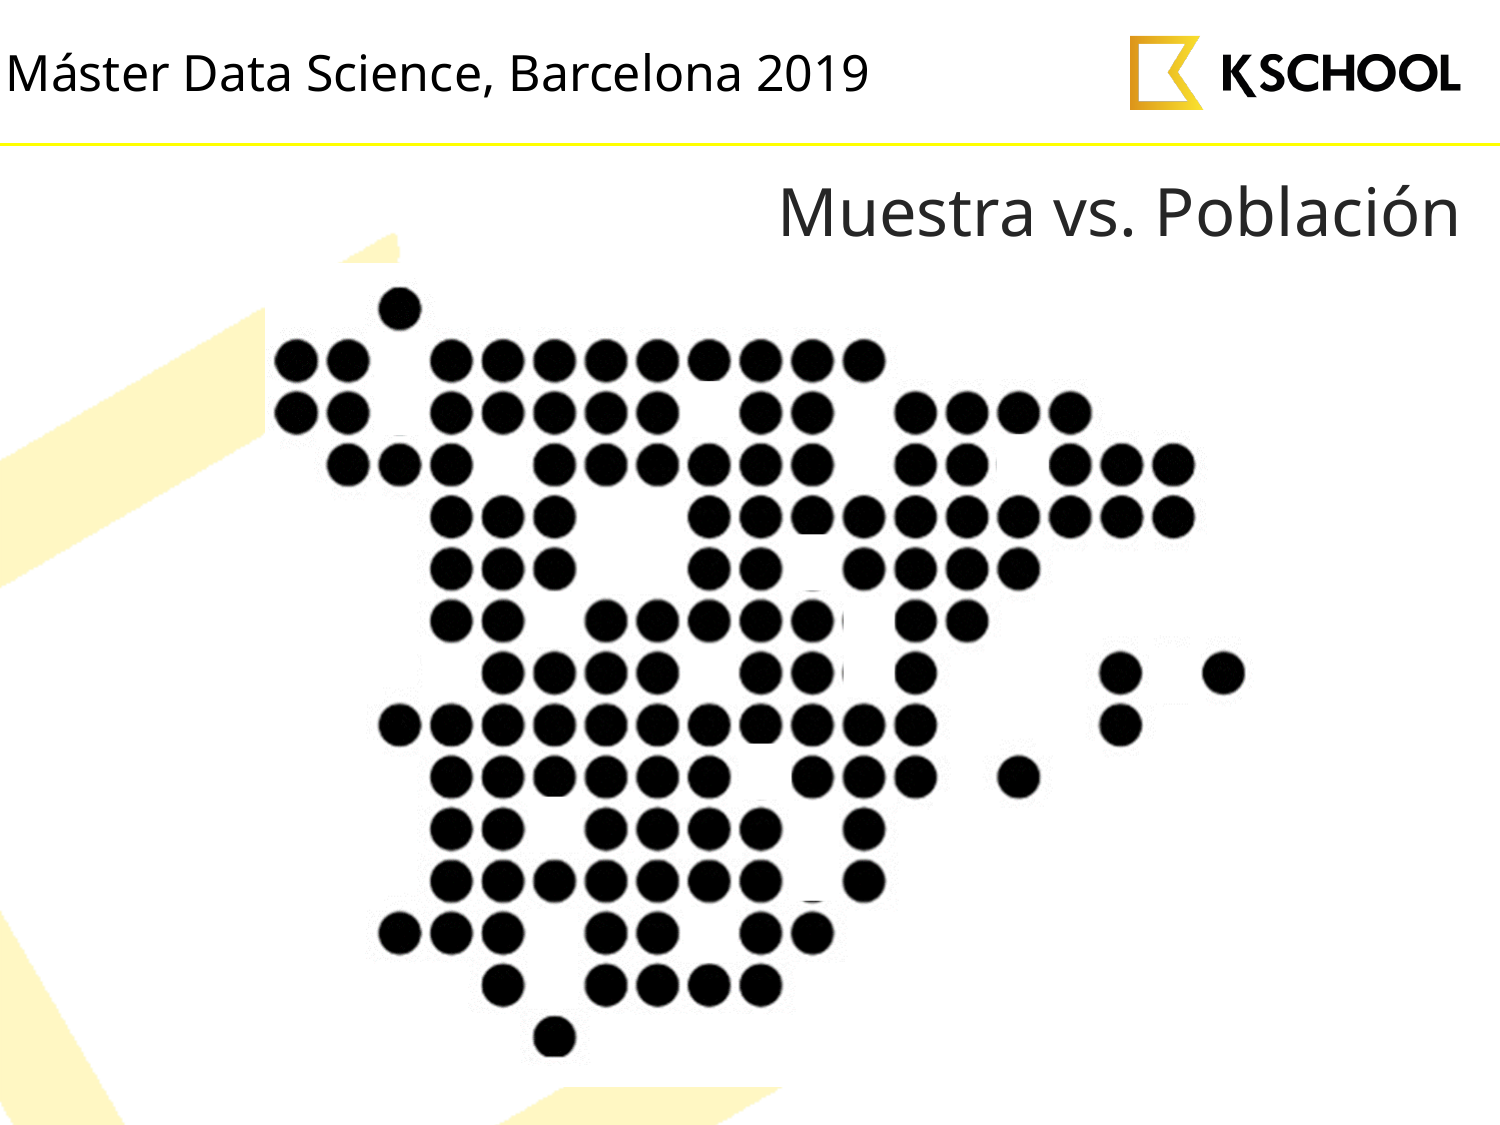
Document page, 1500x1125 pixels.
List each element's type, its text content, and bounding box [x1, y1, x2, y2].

picture [1121, 23, 1473, 120]
picture [0, 188, 1255, 1125]
title Muestra vs. Población [265, 162, 1478, 283]
